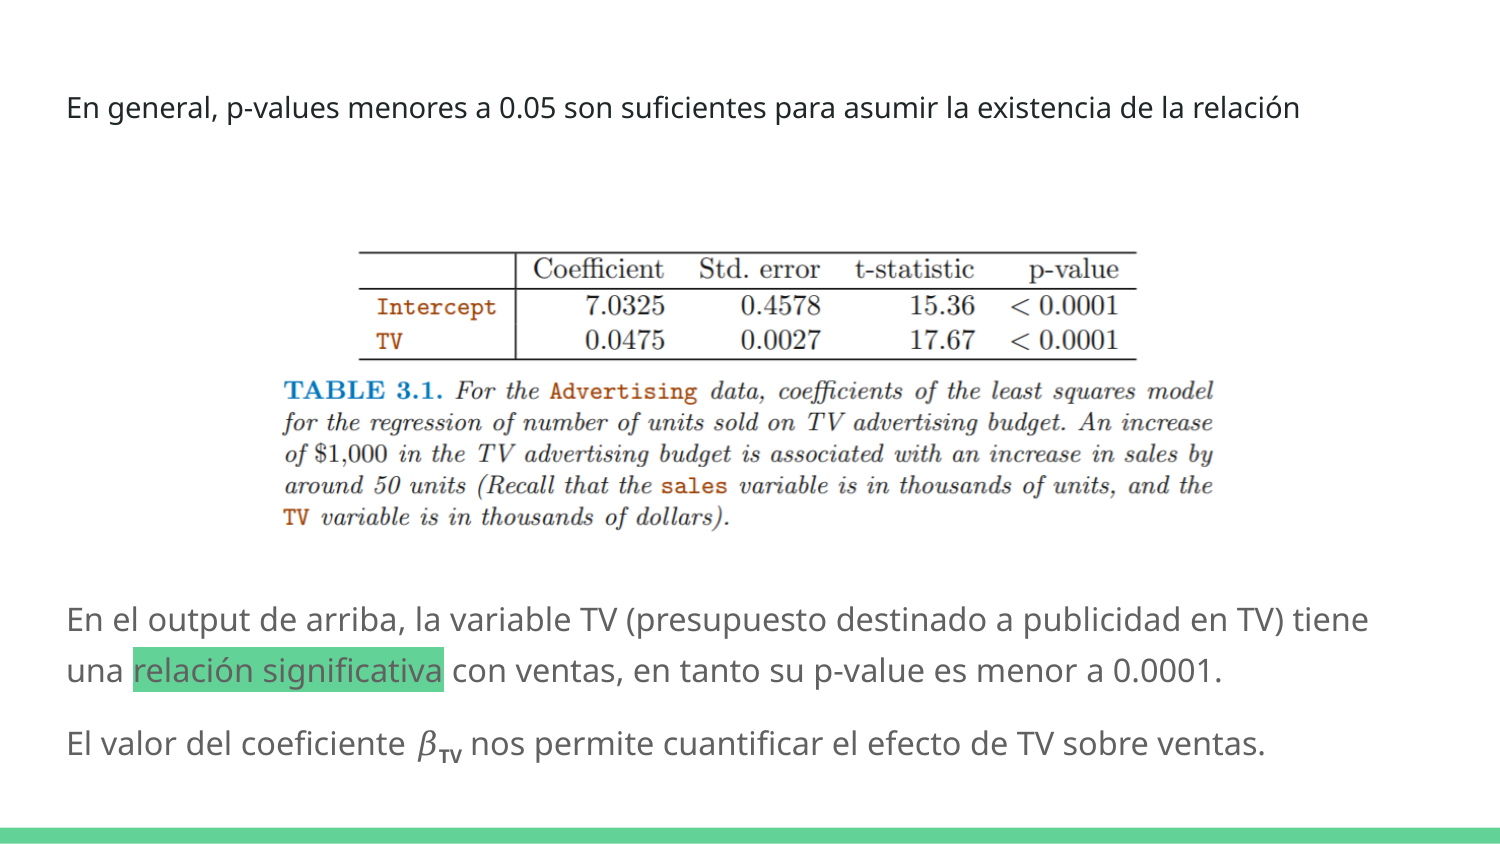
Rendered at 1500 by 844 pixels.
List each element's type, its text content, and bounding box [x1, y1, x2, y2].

title En general, p-values menores a 0.05 son suficientes para asumir la existencia de la relación [51, 72, 1449, 167]
picture [268, 230, 1232, 538]
list En el output de arriba, la variable TV (presupuesto destinado a publicidad en TV) tiene una relación significativa con ventas, en tanto su p-value es menor a 0.0001. El valor del coeficiente 𝛽TV nos permite cuantificar el efecto de TV sobre ventas. [51, 575, 1449, 787]
